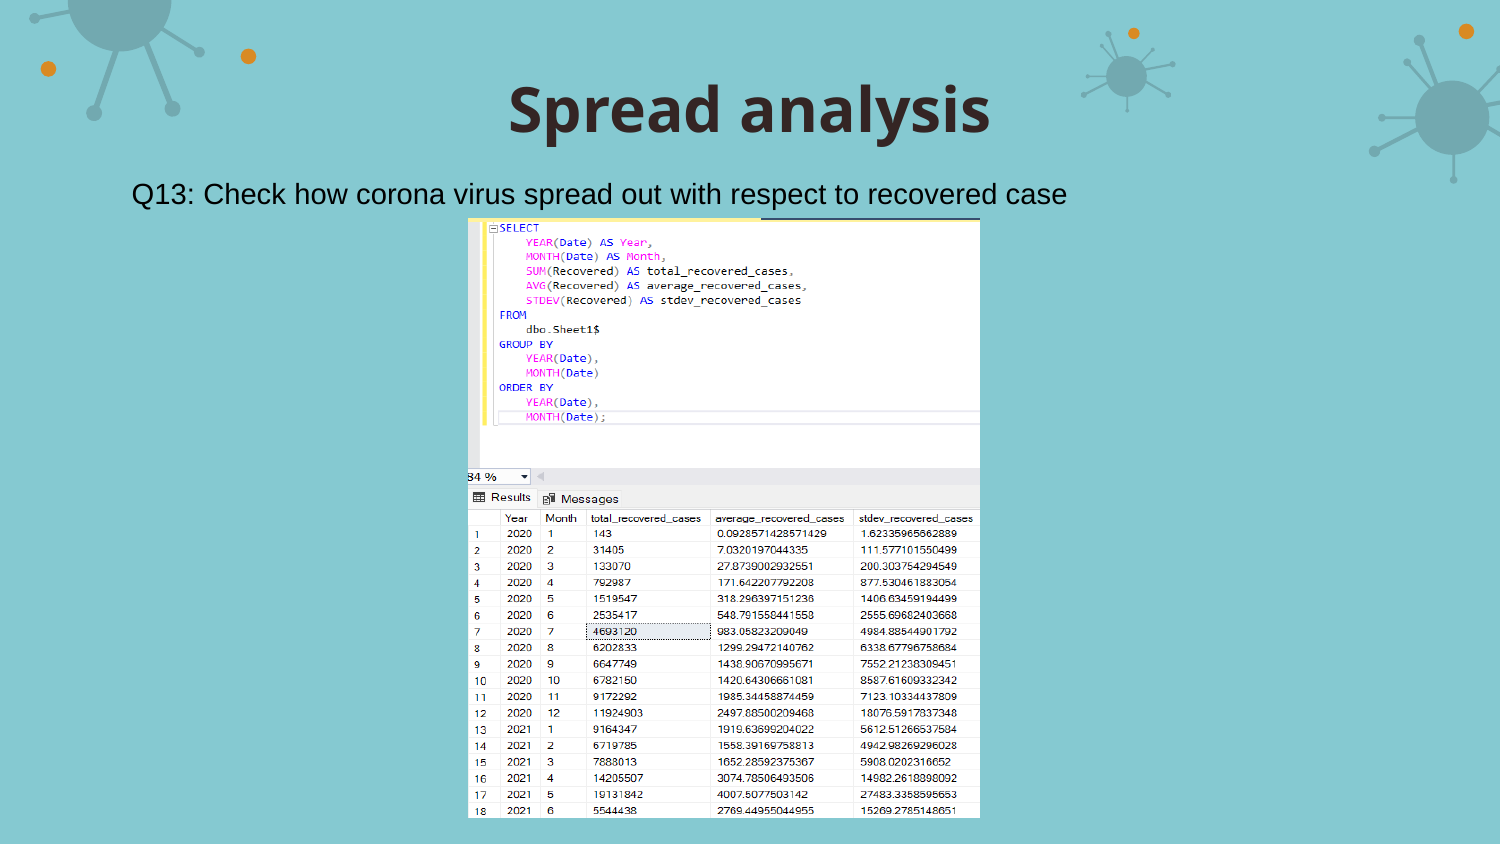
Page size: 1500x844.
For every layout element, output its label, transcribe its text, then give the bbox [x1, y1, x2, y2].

text_box Q13: Check how corona virus spread out with respect to recovered case [116, 168, 1284, 219]
picture [467, 218, 980, 818]
title Spread analysis [116, 55, 1383, 150]
